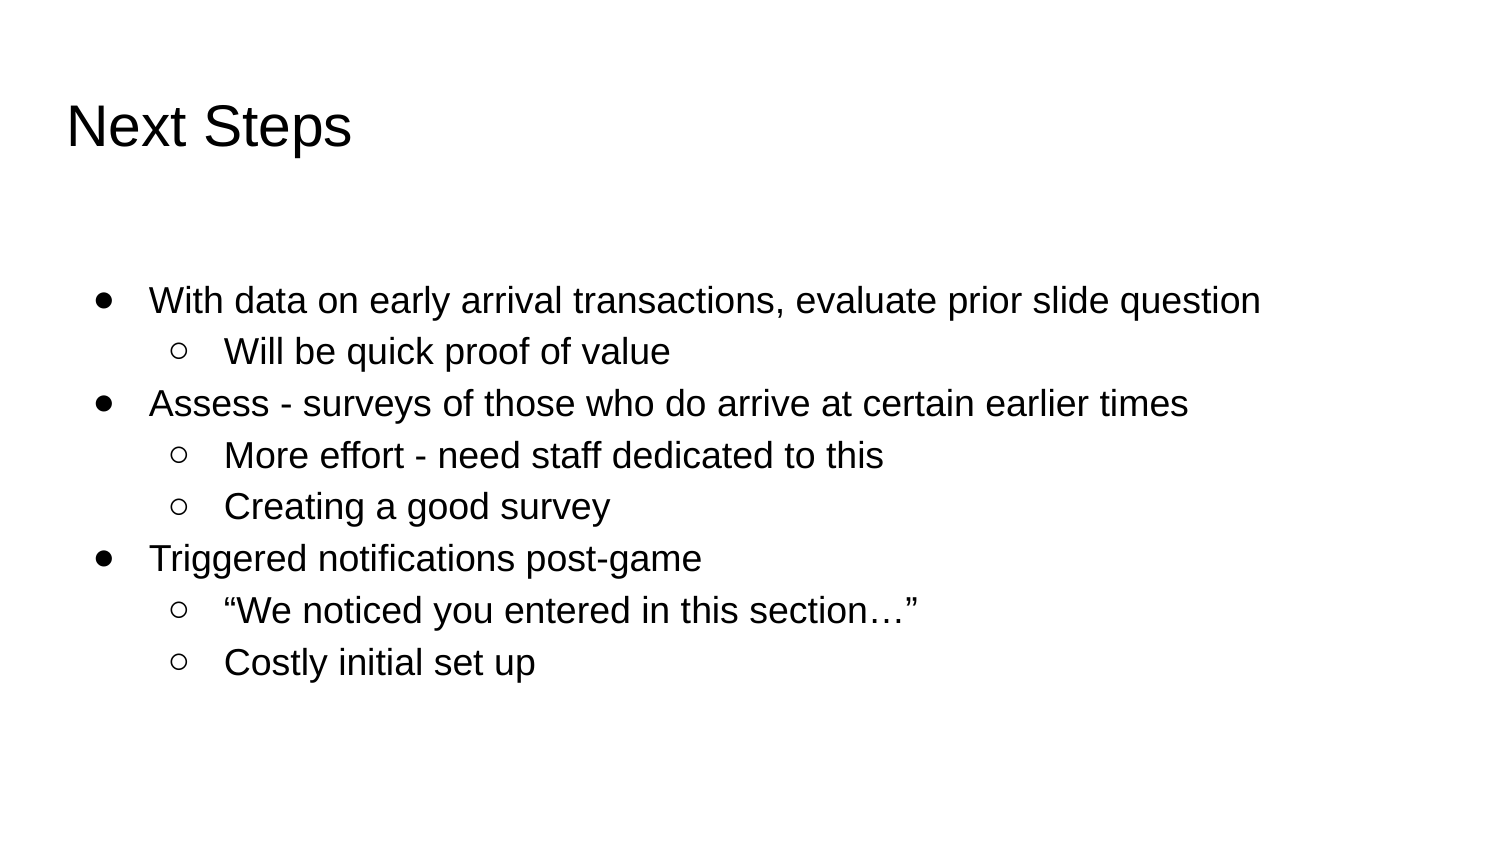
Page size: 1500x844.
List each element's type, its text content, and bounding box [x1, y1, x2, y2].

text_box With data on early arrival transactions, evaluate prior slide question Will be quick proof of value Assess - surveys of those who do arrive at certain earlier times More effort - need staff dedicated to this Creating a good survey Triggered notifications post-game “We noticed you entered in this section…” Costly initial set up [58, 253, 1296, 698]
title Next Steps [51, 72, 1449, 167]
